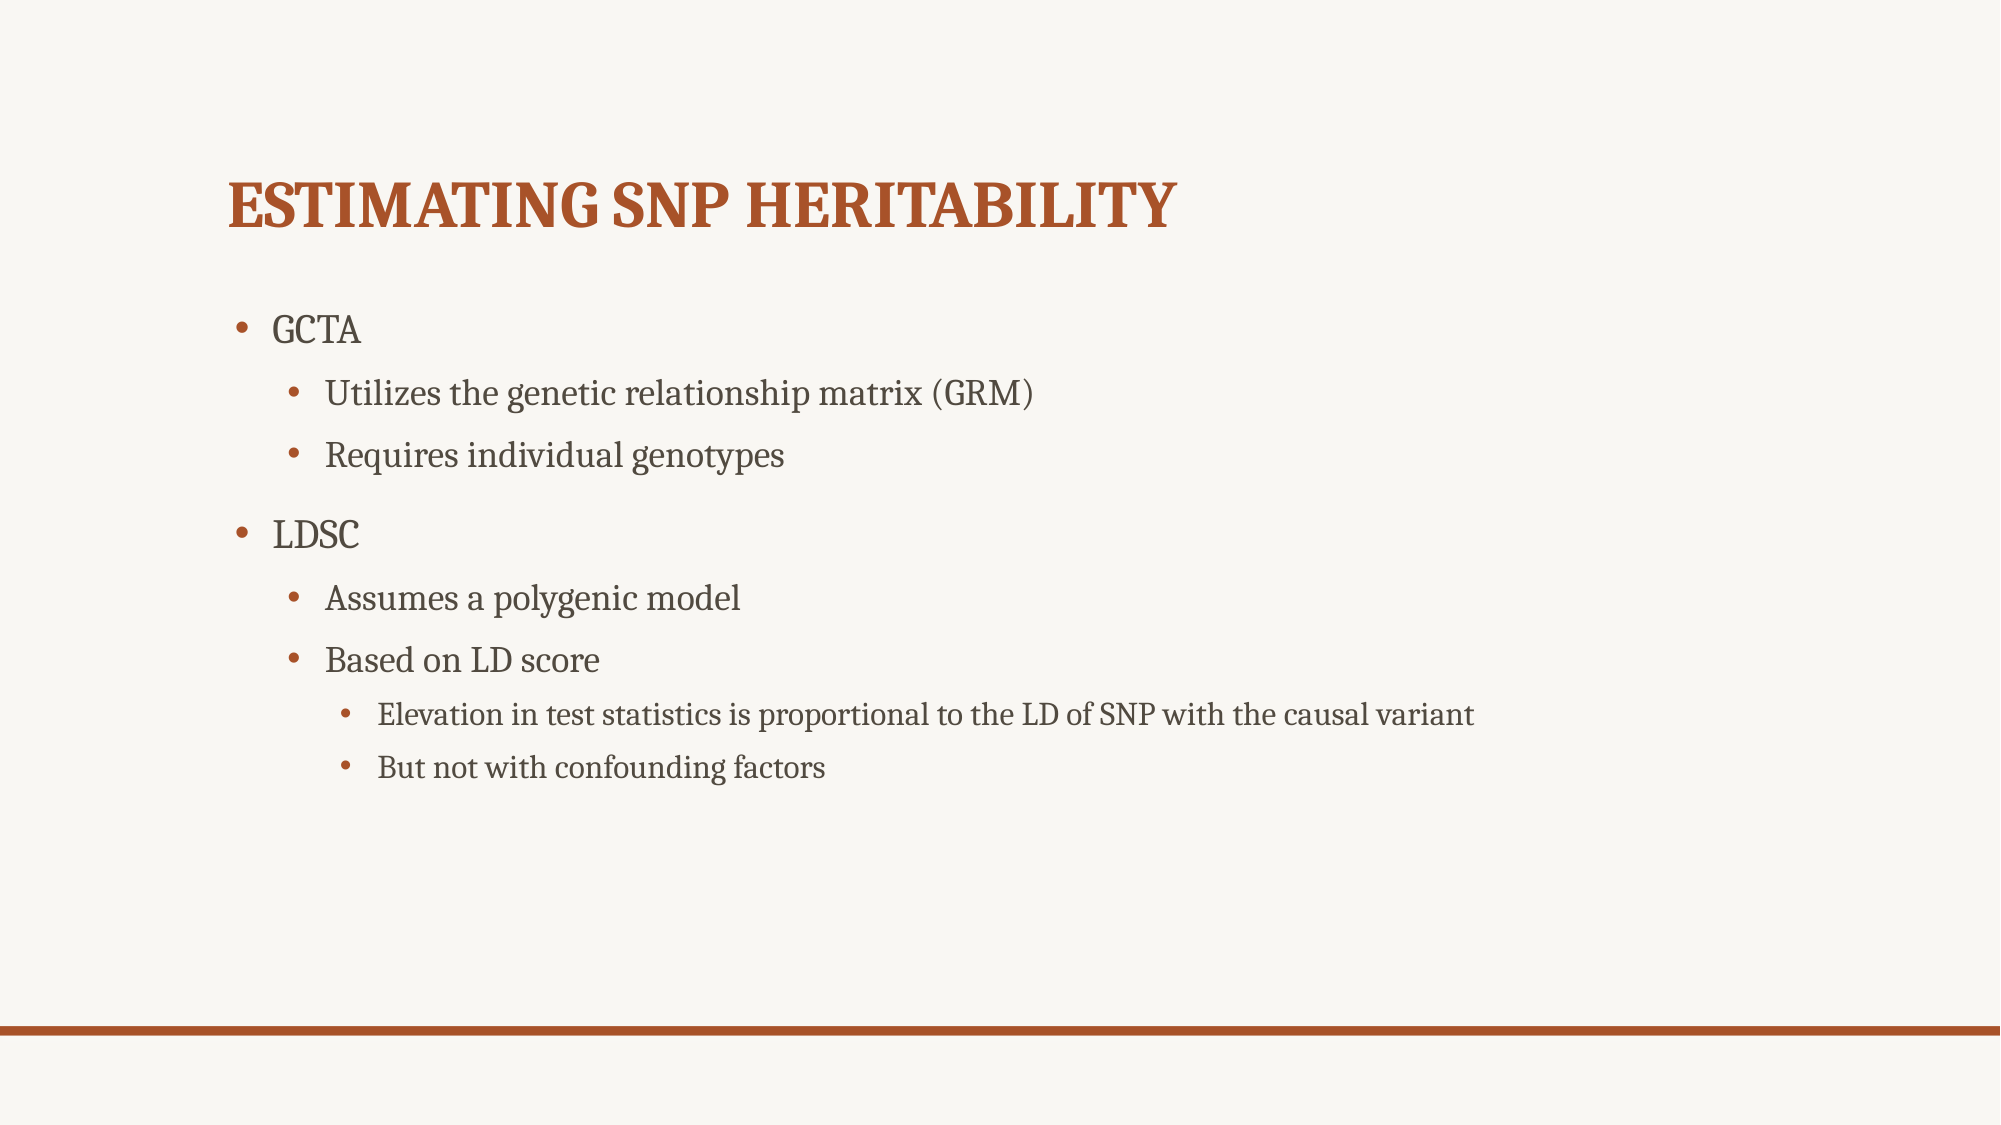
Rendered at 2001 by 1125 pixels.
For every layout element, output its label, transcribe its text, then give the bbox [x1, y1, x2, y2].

list GCTA Utilizes the genetic relationship matrix (GRM) Requires individual genotypes LDSC Assumes a polygenic model Based on LD score Elevation in test statistics is proportional to the LD of SNP with the causal variant But not with confounding factors [212, 299, 1788, 975]
title Estimating SNP Heritability [212, 62, 1788, 250]
